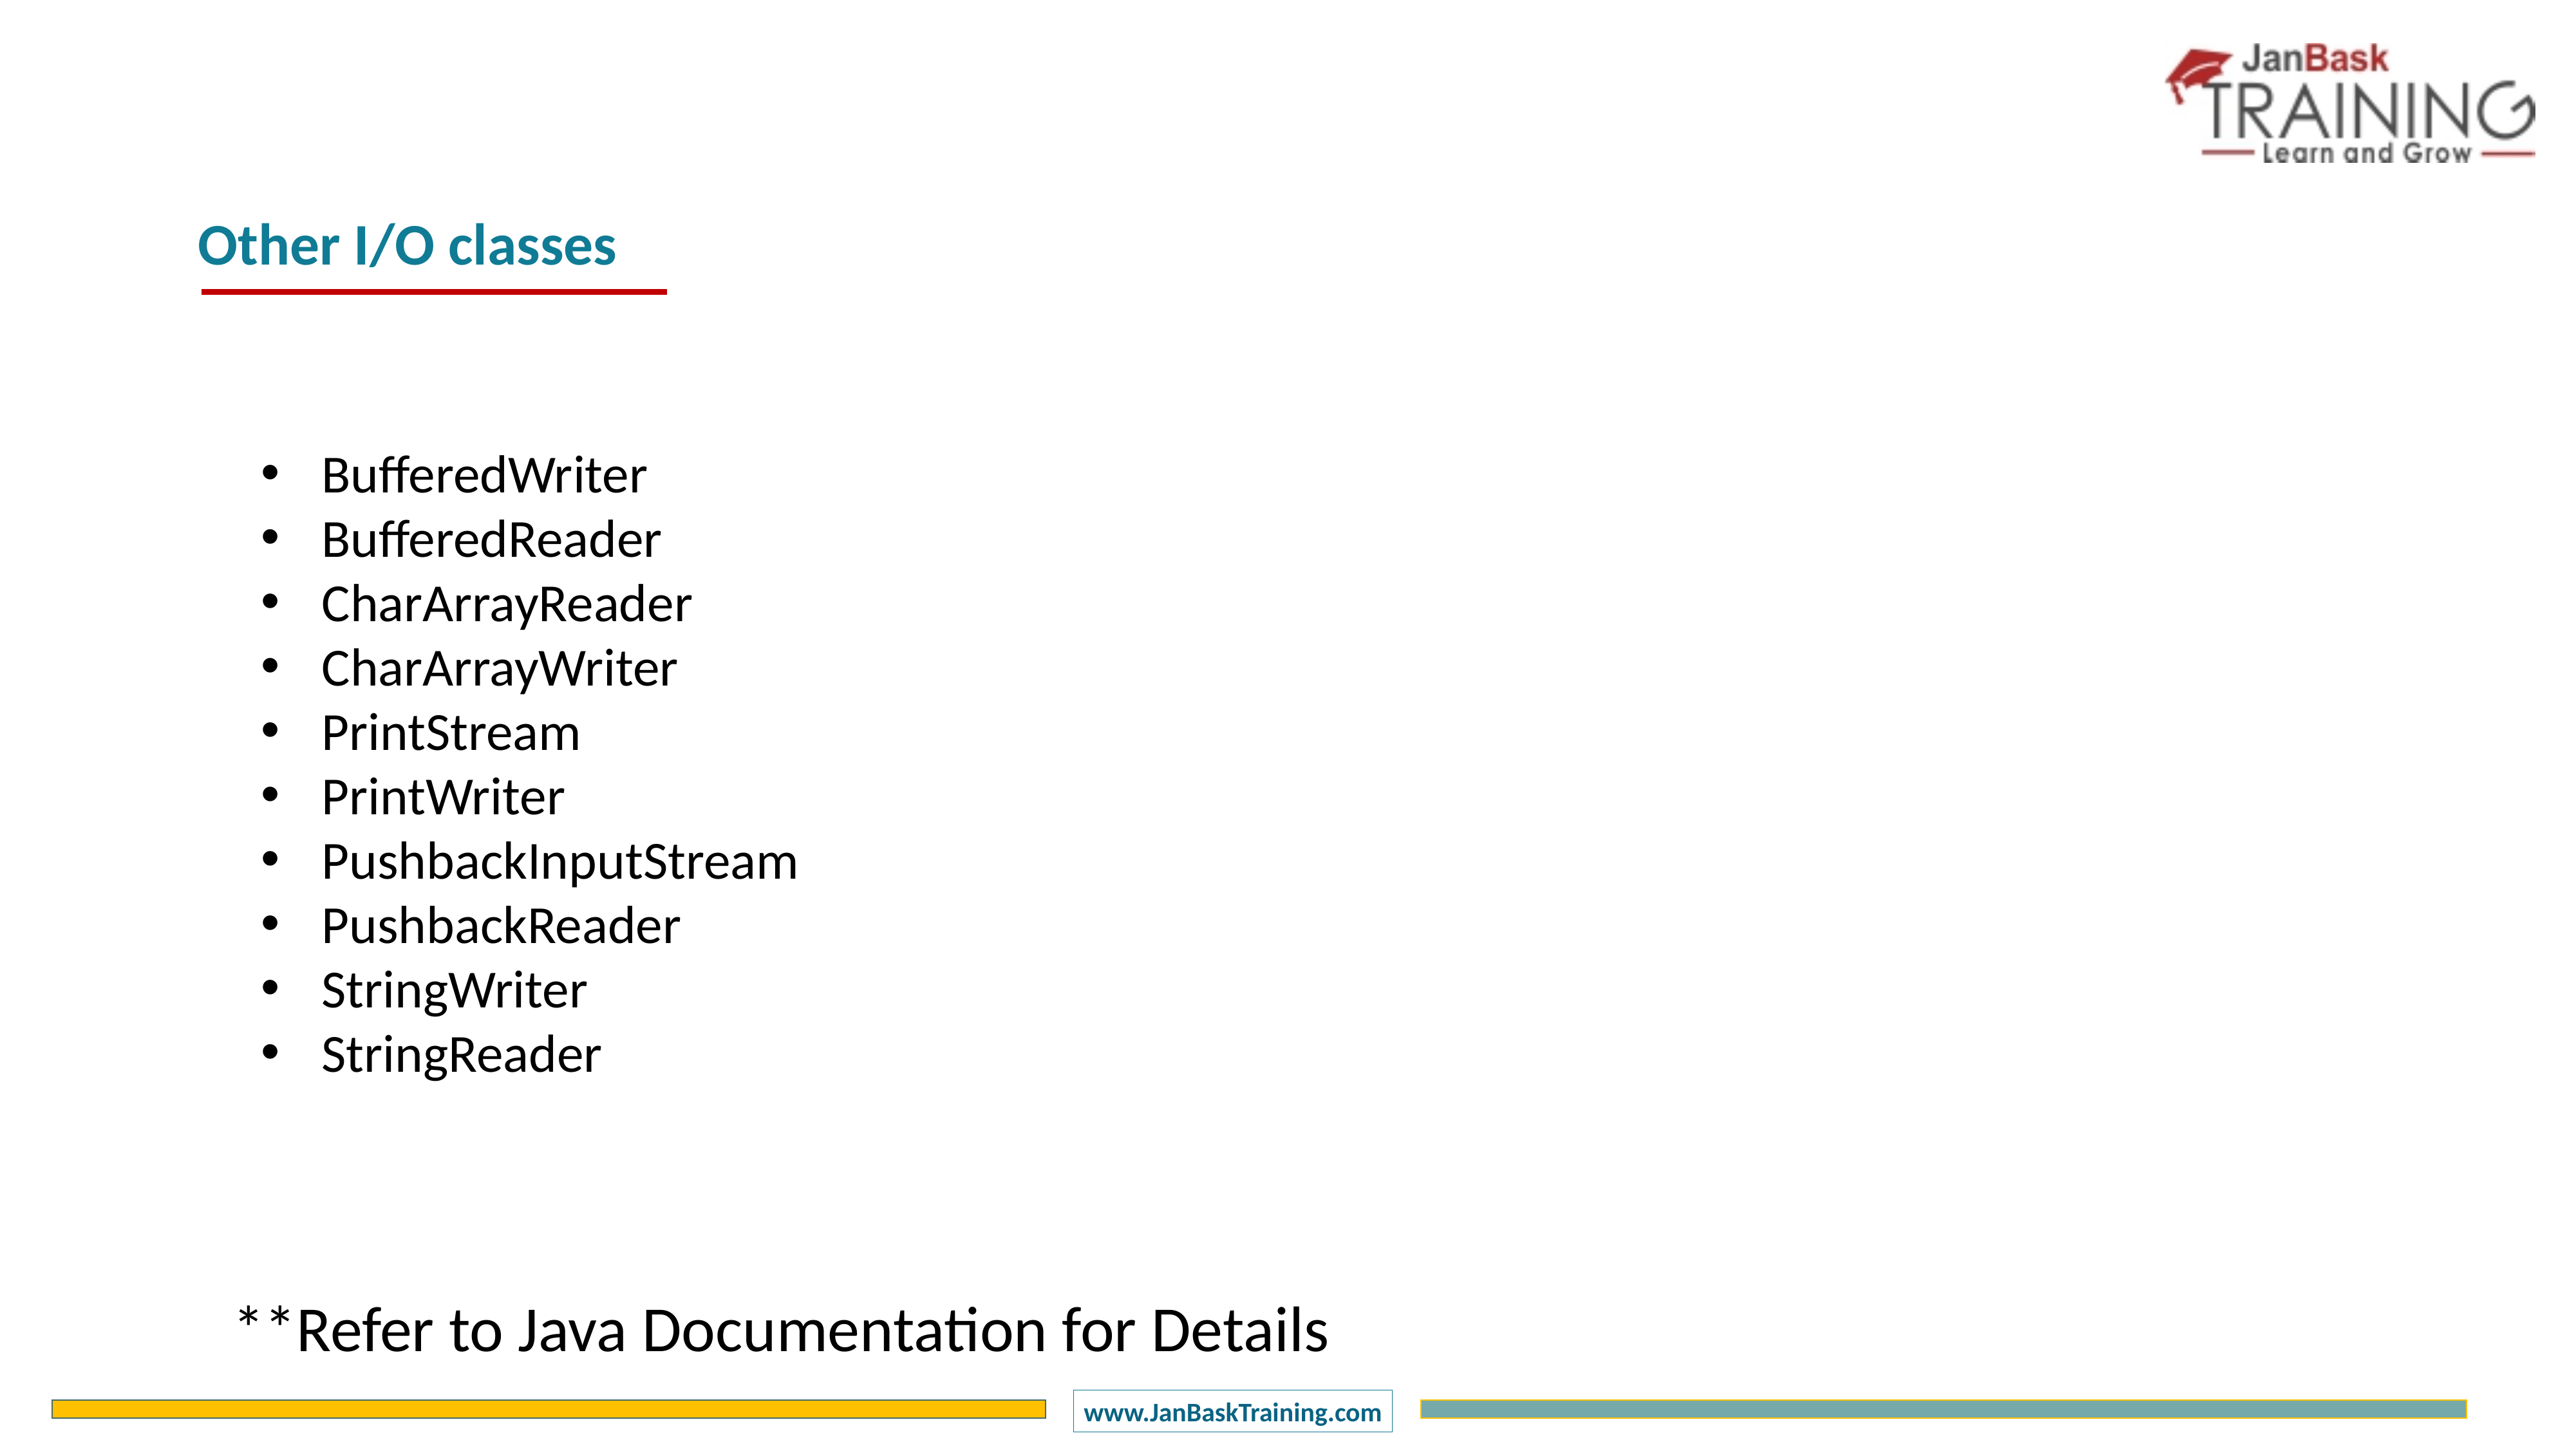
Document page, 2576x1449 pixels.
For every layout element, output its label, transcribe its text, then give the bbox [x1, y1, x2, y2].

text_box **Refer to Java Documentation for Details [227, 1282, 1335, 1369]
text_box BufferedWriter BufferedReader CharArrayReader CharArrayWriter PrintStream PrintWriter PushbackInputStream PushbackReader StringWriter StringReader [256, 370, 2367, 1088]
text_box Other I/O classes [193, 201, 2000, 282]
picture [2165, 43, 2535, 163]
